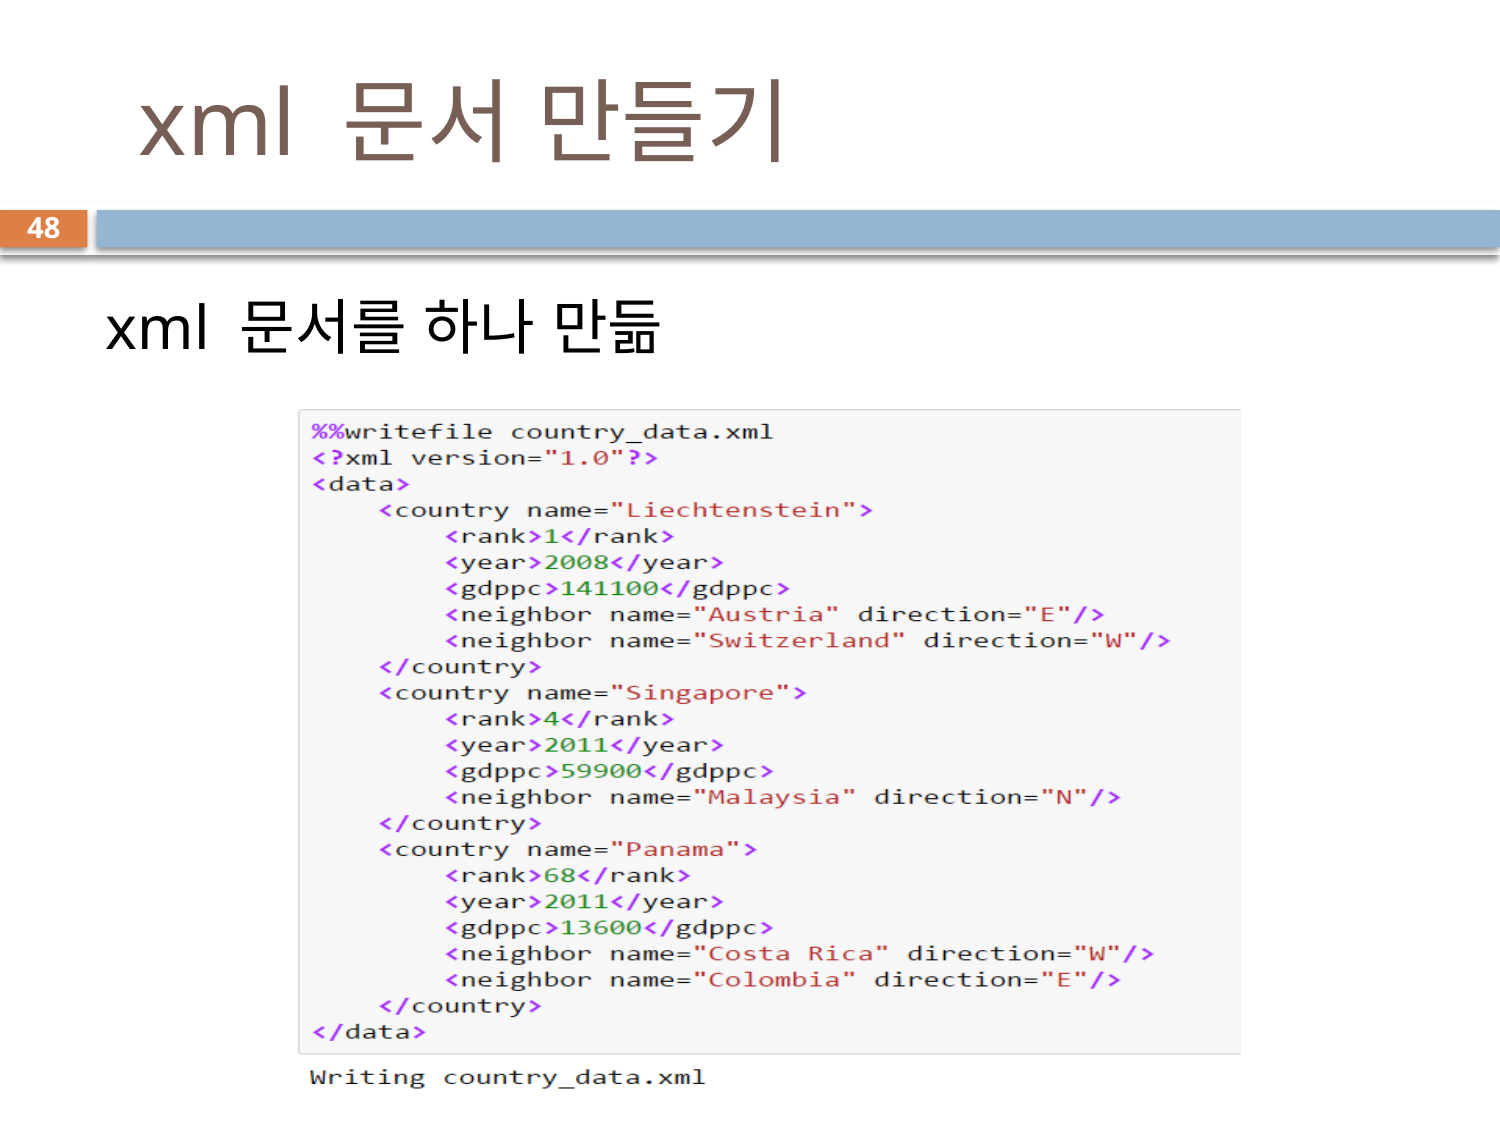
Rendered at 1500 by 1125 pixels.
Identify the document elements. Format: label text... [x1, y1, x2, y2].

slide_number 48 [0, 208, 88, 249]
title xml 문서 만들기 [100, 37, 1438, 200]
picture [288, 408, 1242, 1092]
list xml 문서를 하나 만듦 [75, 267, 1425, 492]
